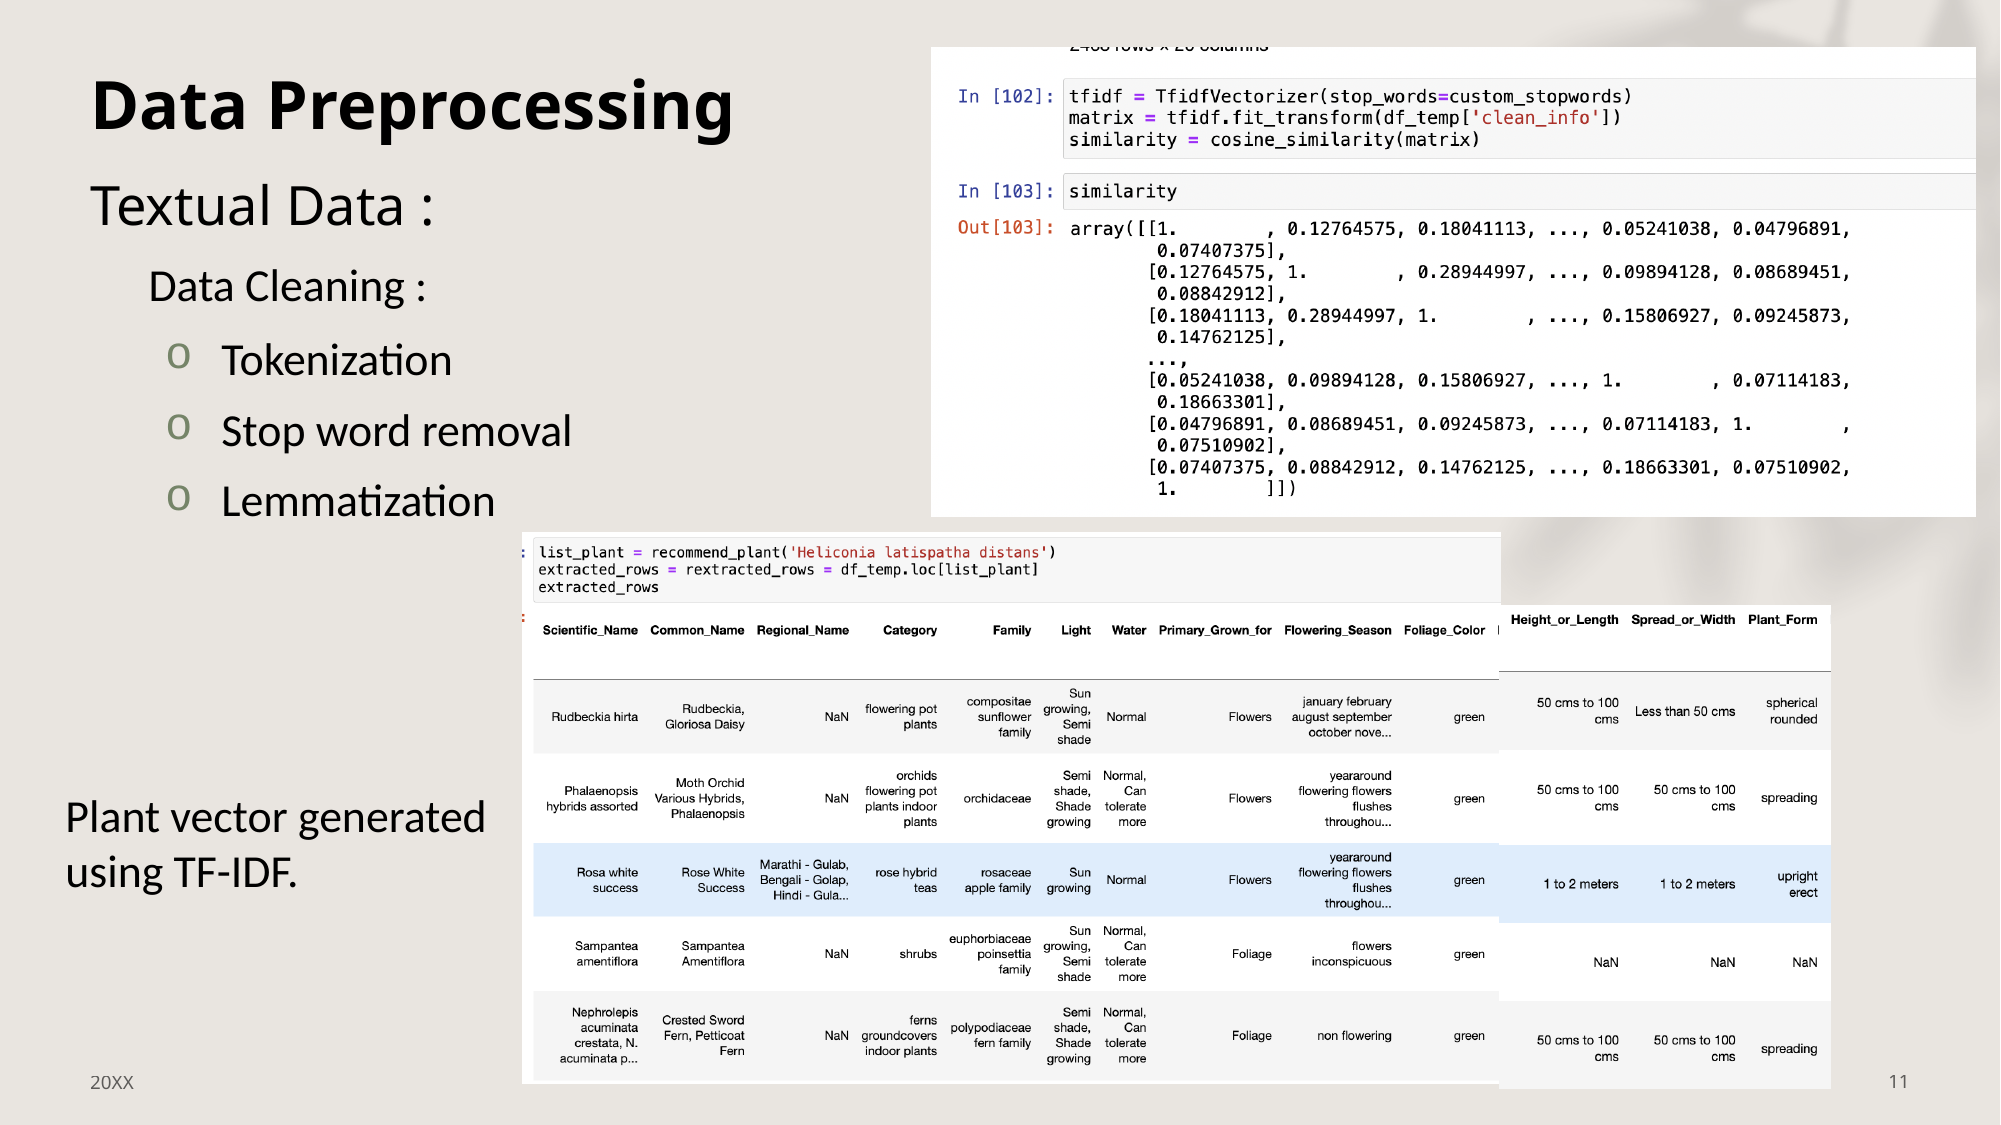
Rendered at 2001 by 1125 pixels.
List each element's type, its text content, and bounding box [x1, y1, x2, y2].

slide_number 20XX [75, 1052, 526, 1113]
text_box Plant vector generated using TF-IDF. [50, 779, 522, 905]
picture [931, 47, 1976, 517]
slide_number 11 [1474, 1052, 1925, 1113]
list Textual Data : Data Cleaning : Tokenization Stop word removal Lemmatization [75, 186, 1925, 1052]
picture [522, 532, 1831, 1089]
title Data Preprocessing [75, 21, 1926, 186]
